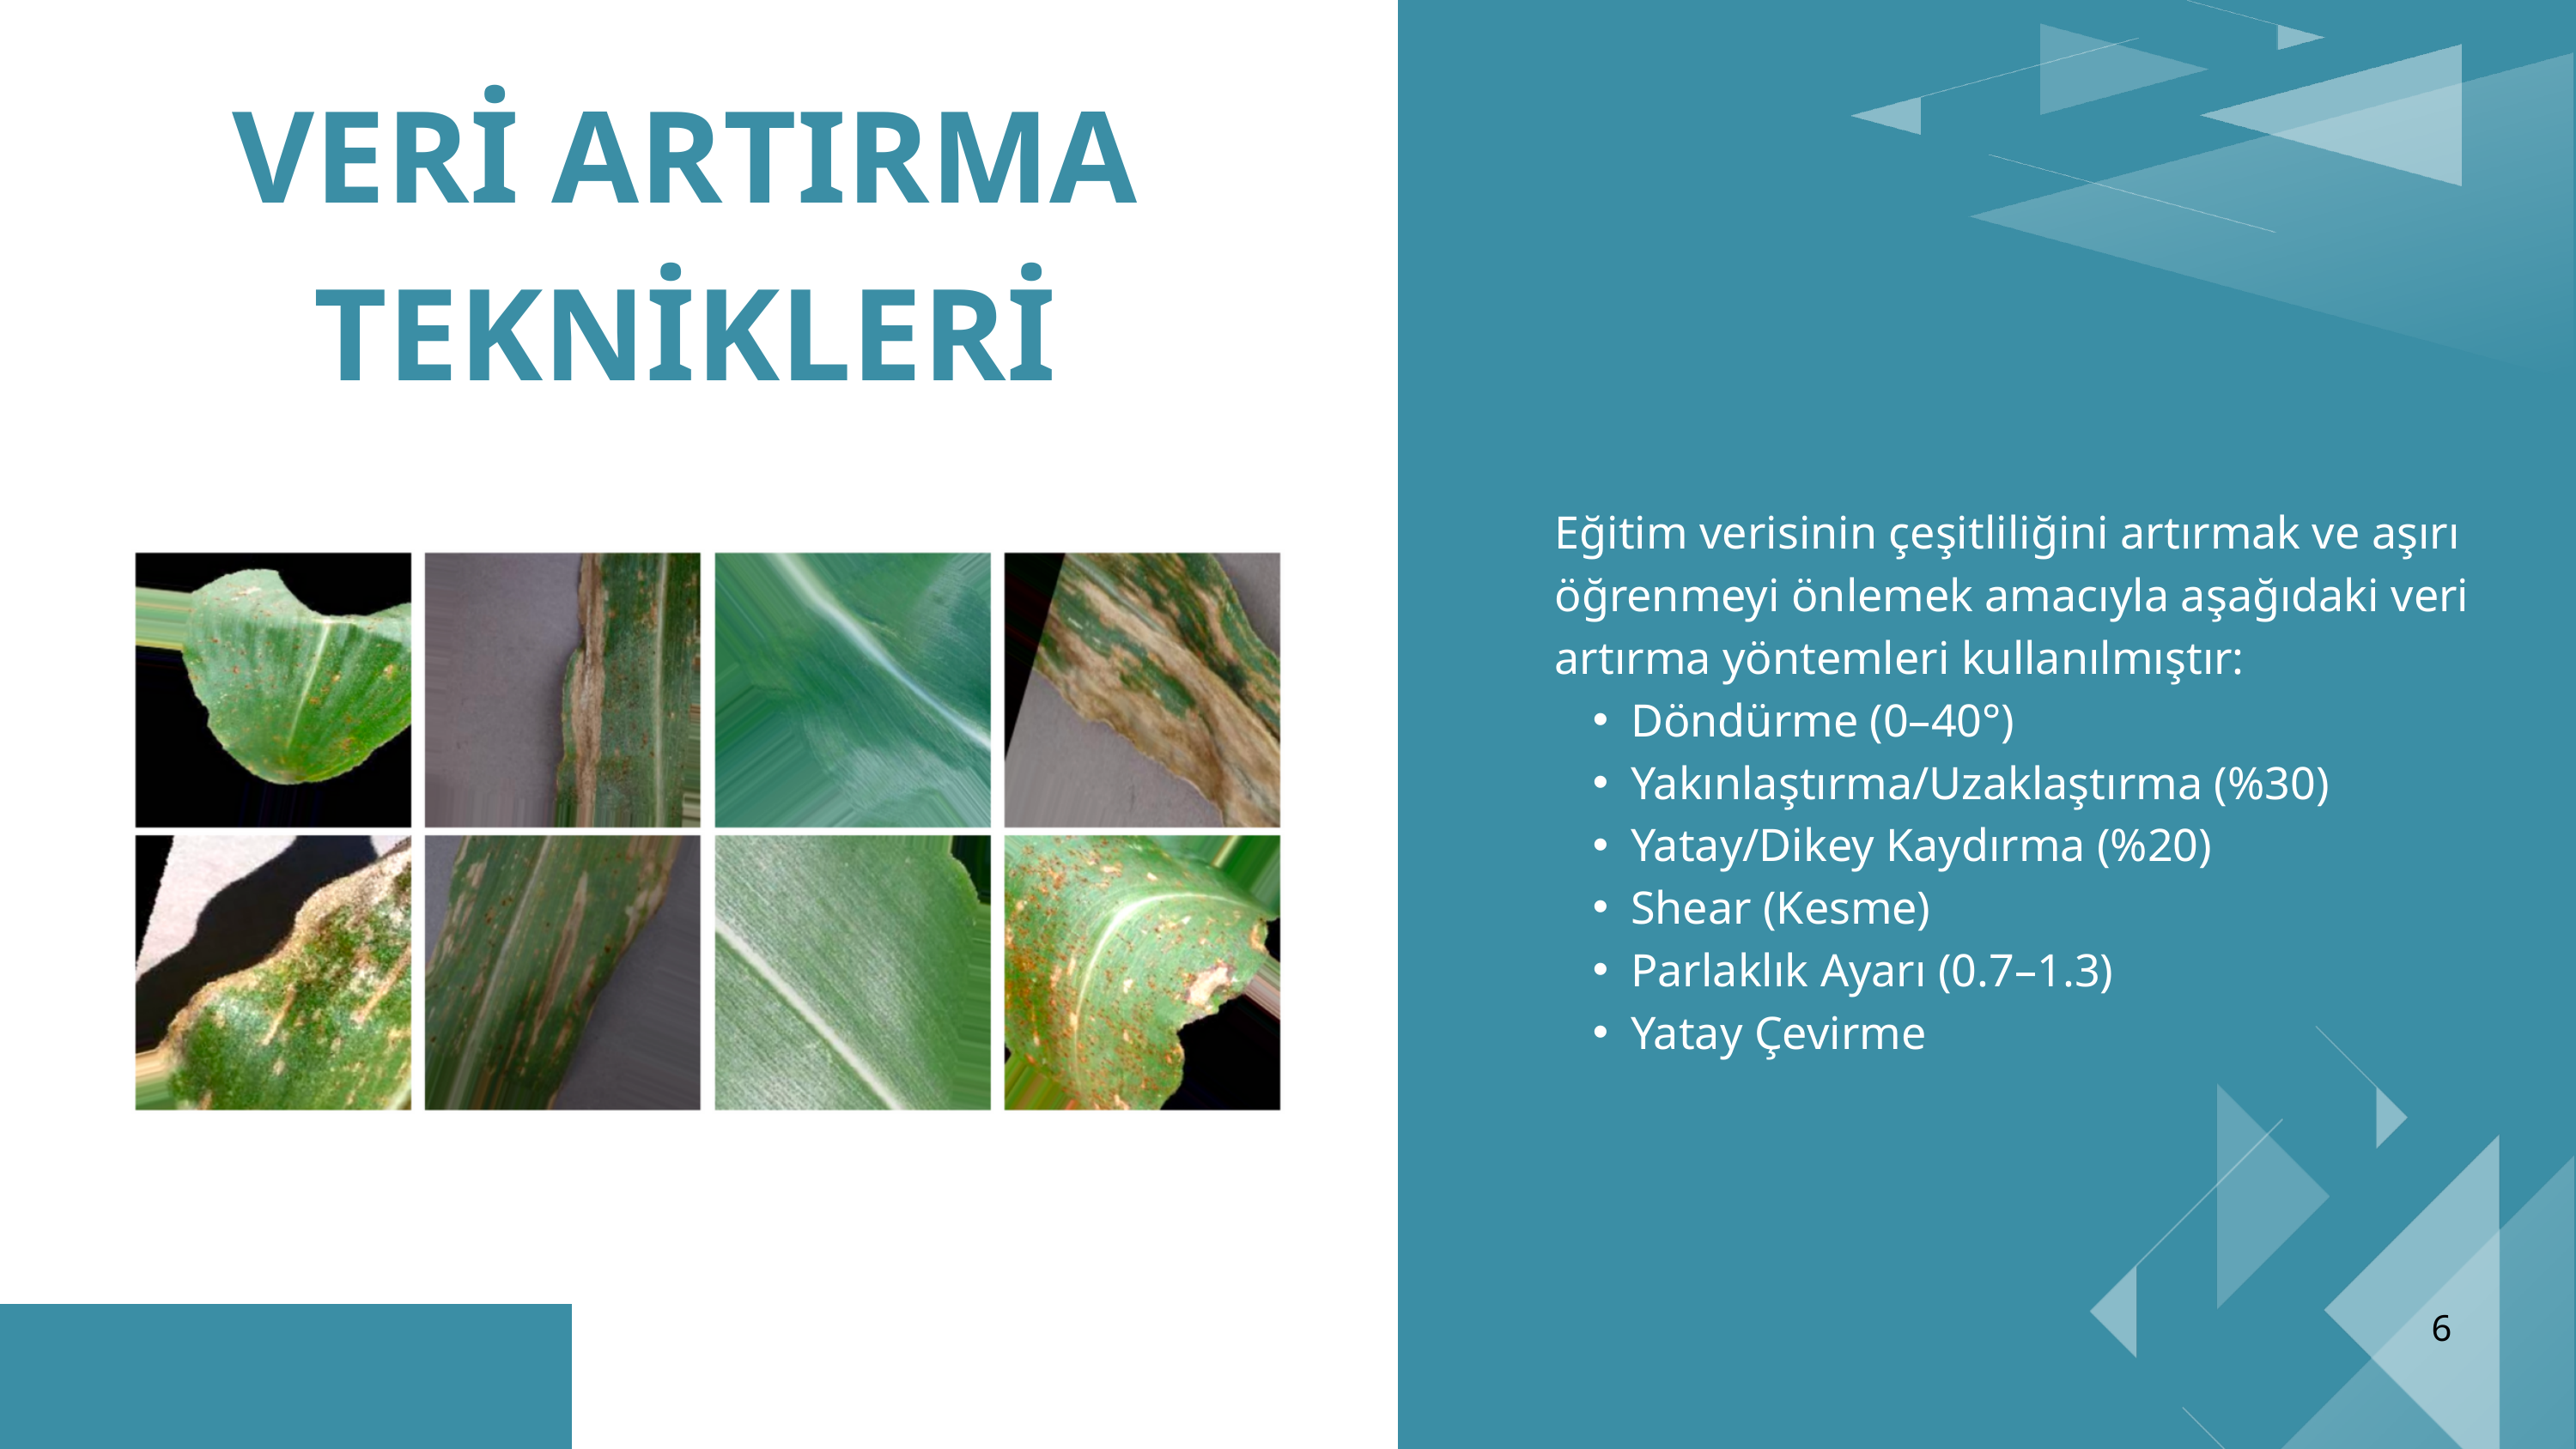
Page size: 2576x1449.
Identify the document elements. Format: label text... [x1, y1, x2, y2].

text_box [126, 544, 1289, 1119]
text_box VERİ ARTIRMA TEKNİKLERİ [144, 50, 1226, 406]
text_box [1398, 0, 2576, 1449]
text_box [0, 1303, 573, 1449]
